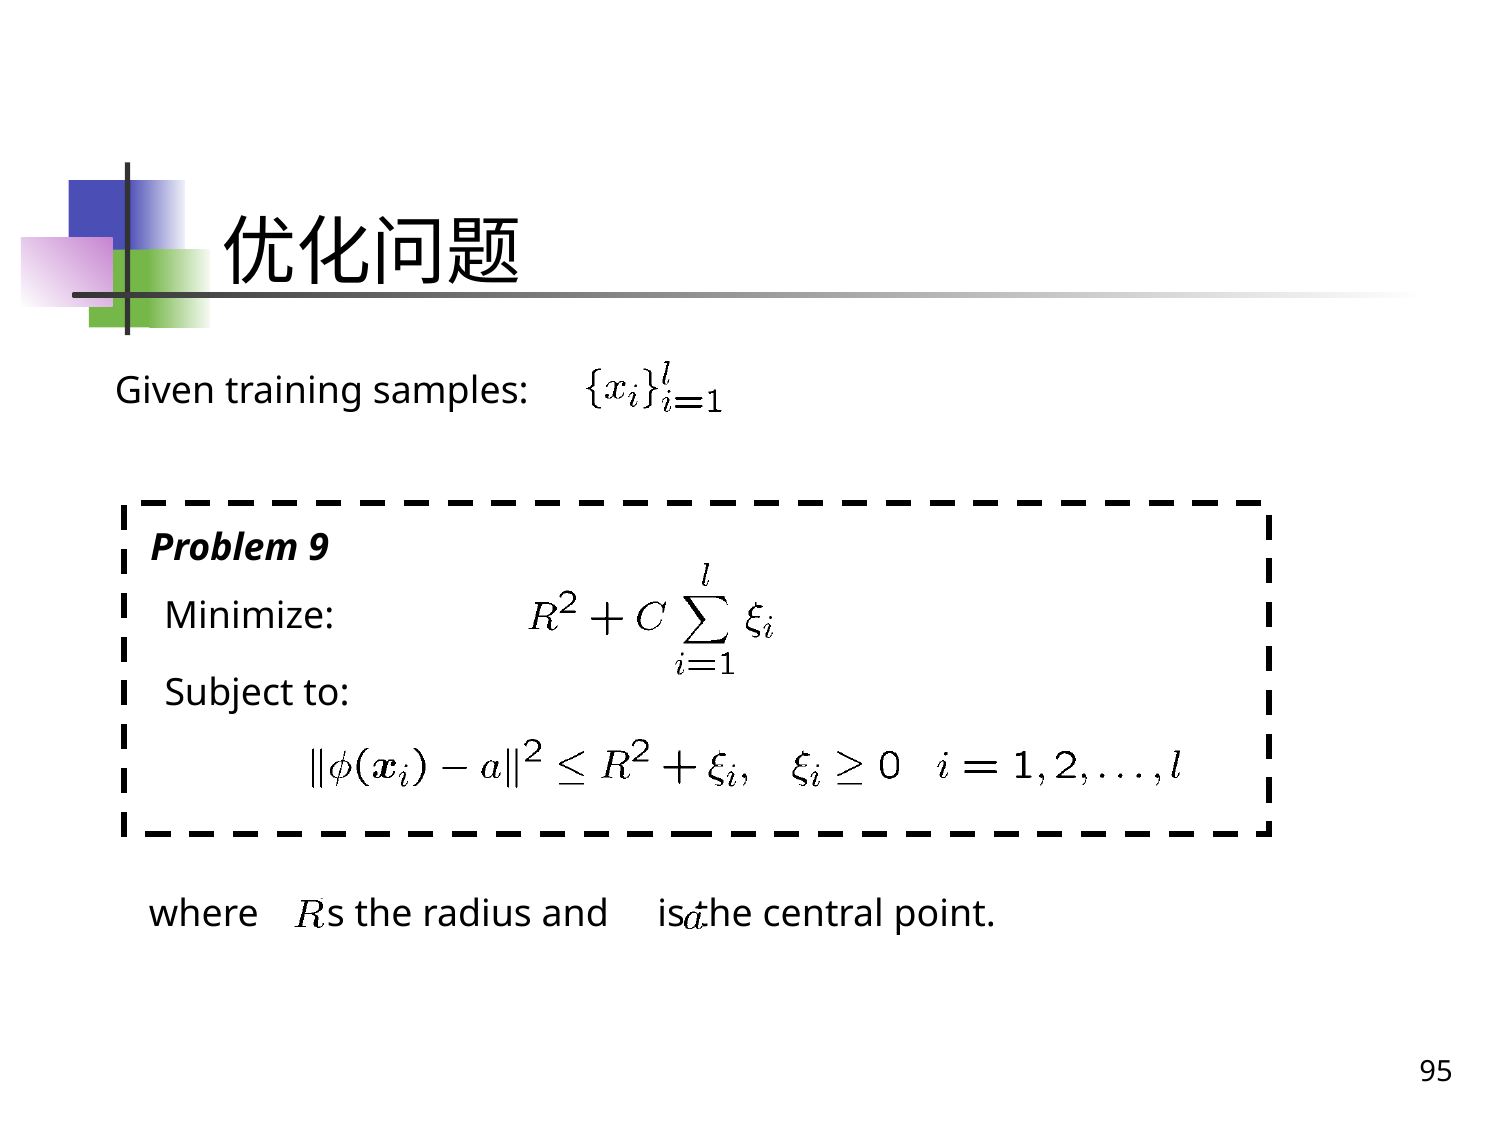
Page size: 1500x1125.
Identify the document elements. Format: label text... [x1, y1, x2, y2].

picture [310, 736, 1180, 789]
text_box Minimize: [149, 584, 521, 644]
text_box Problem 9 [135, 515, 530, 576]
text_box where is the radius and is the central point. [134, 881, 1436, 942]
picture [683, 908, 704, 929]
slide_number 95 [1155, 1024, 1468, 1100]
text_box Given training samples: . [100, 358, 976, 418]
picture [293, 898, 325, 929]
picture [526, 562, 775, 675]
text_box [123, 503, 1269, 835]
text_box 优化问题 [206, 196, 1282, 302]
text_box Subject to: [149, 660, 568, 720]
picture [584, 361, 722, 413]
